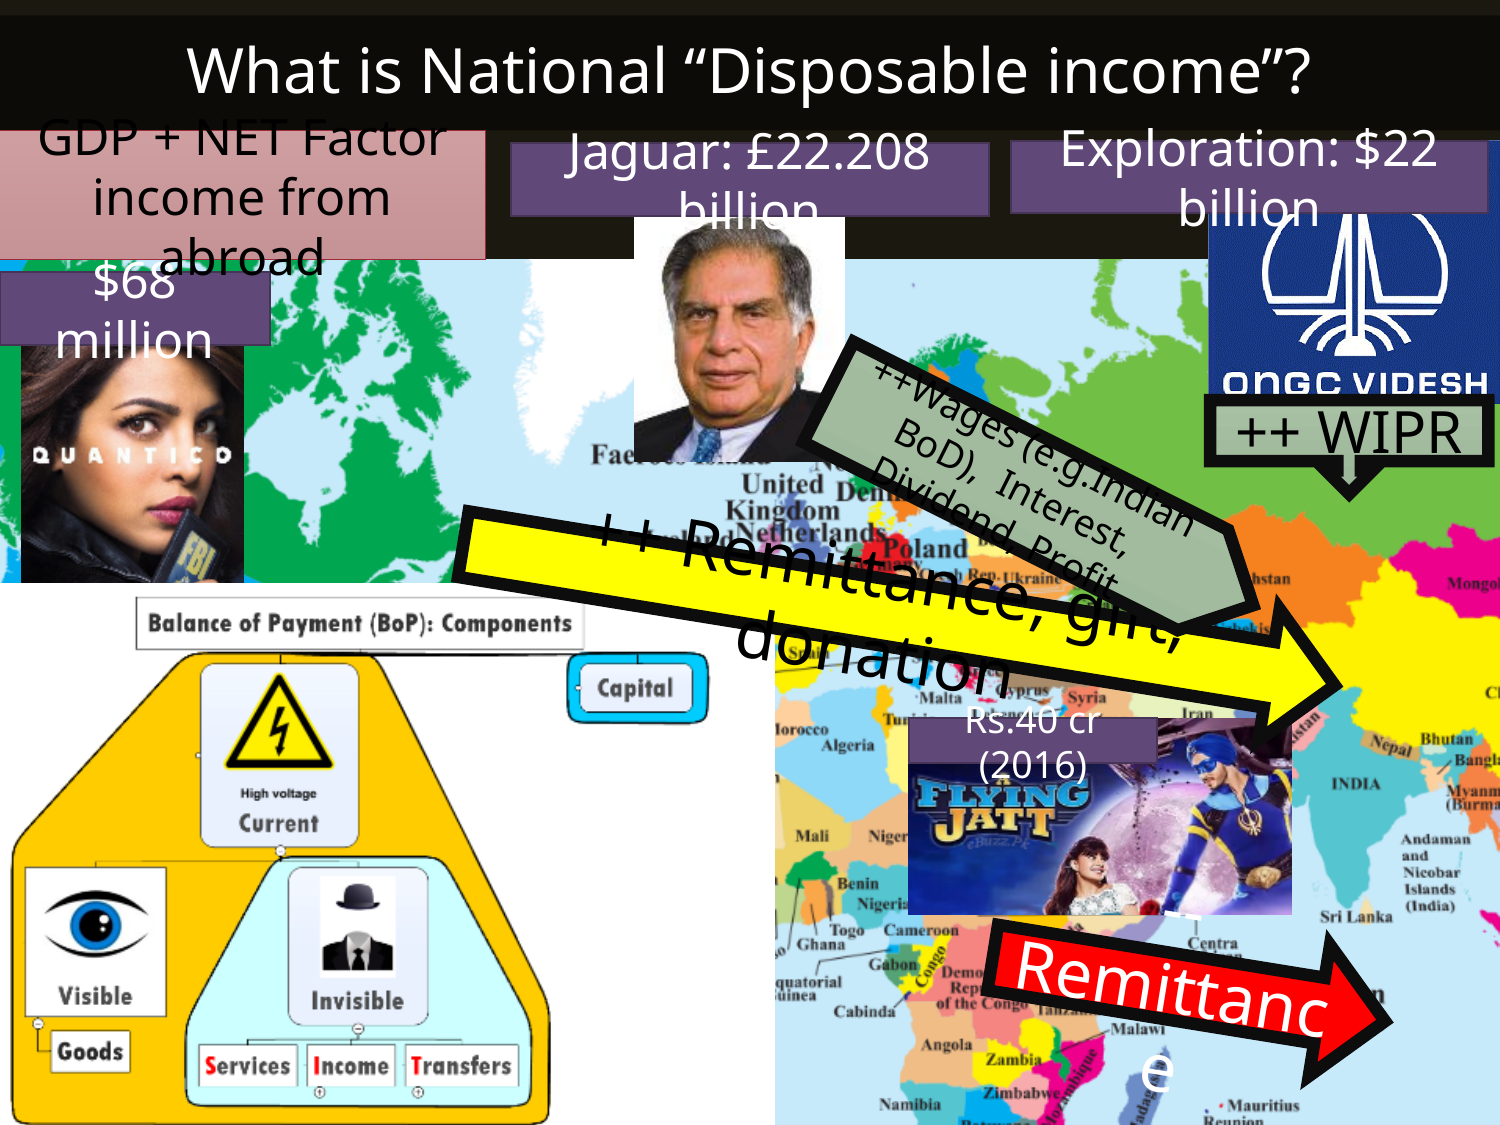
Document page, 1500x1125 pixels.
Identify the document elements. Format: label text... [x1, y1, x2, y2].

title What is National “Disposable income”? [0, 12, 1500, 134]
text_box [908, 718, 1292, 915]
picture [0, 140, 1500, 1125]
text_box Jaguar: £22.208 billion [510, 142, 990, 217]
text_box Exploration: $22 billion [1010, 140, 1208, 214]
text_box GDP + NET Factor income from abroad [0, 130, 486, 259]
